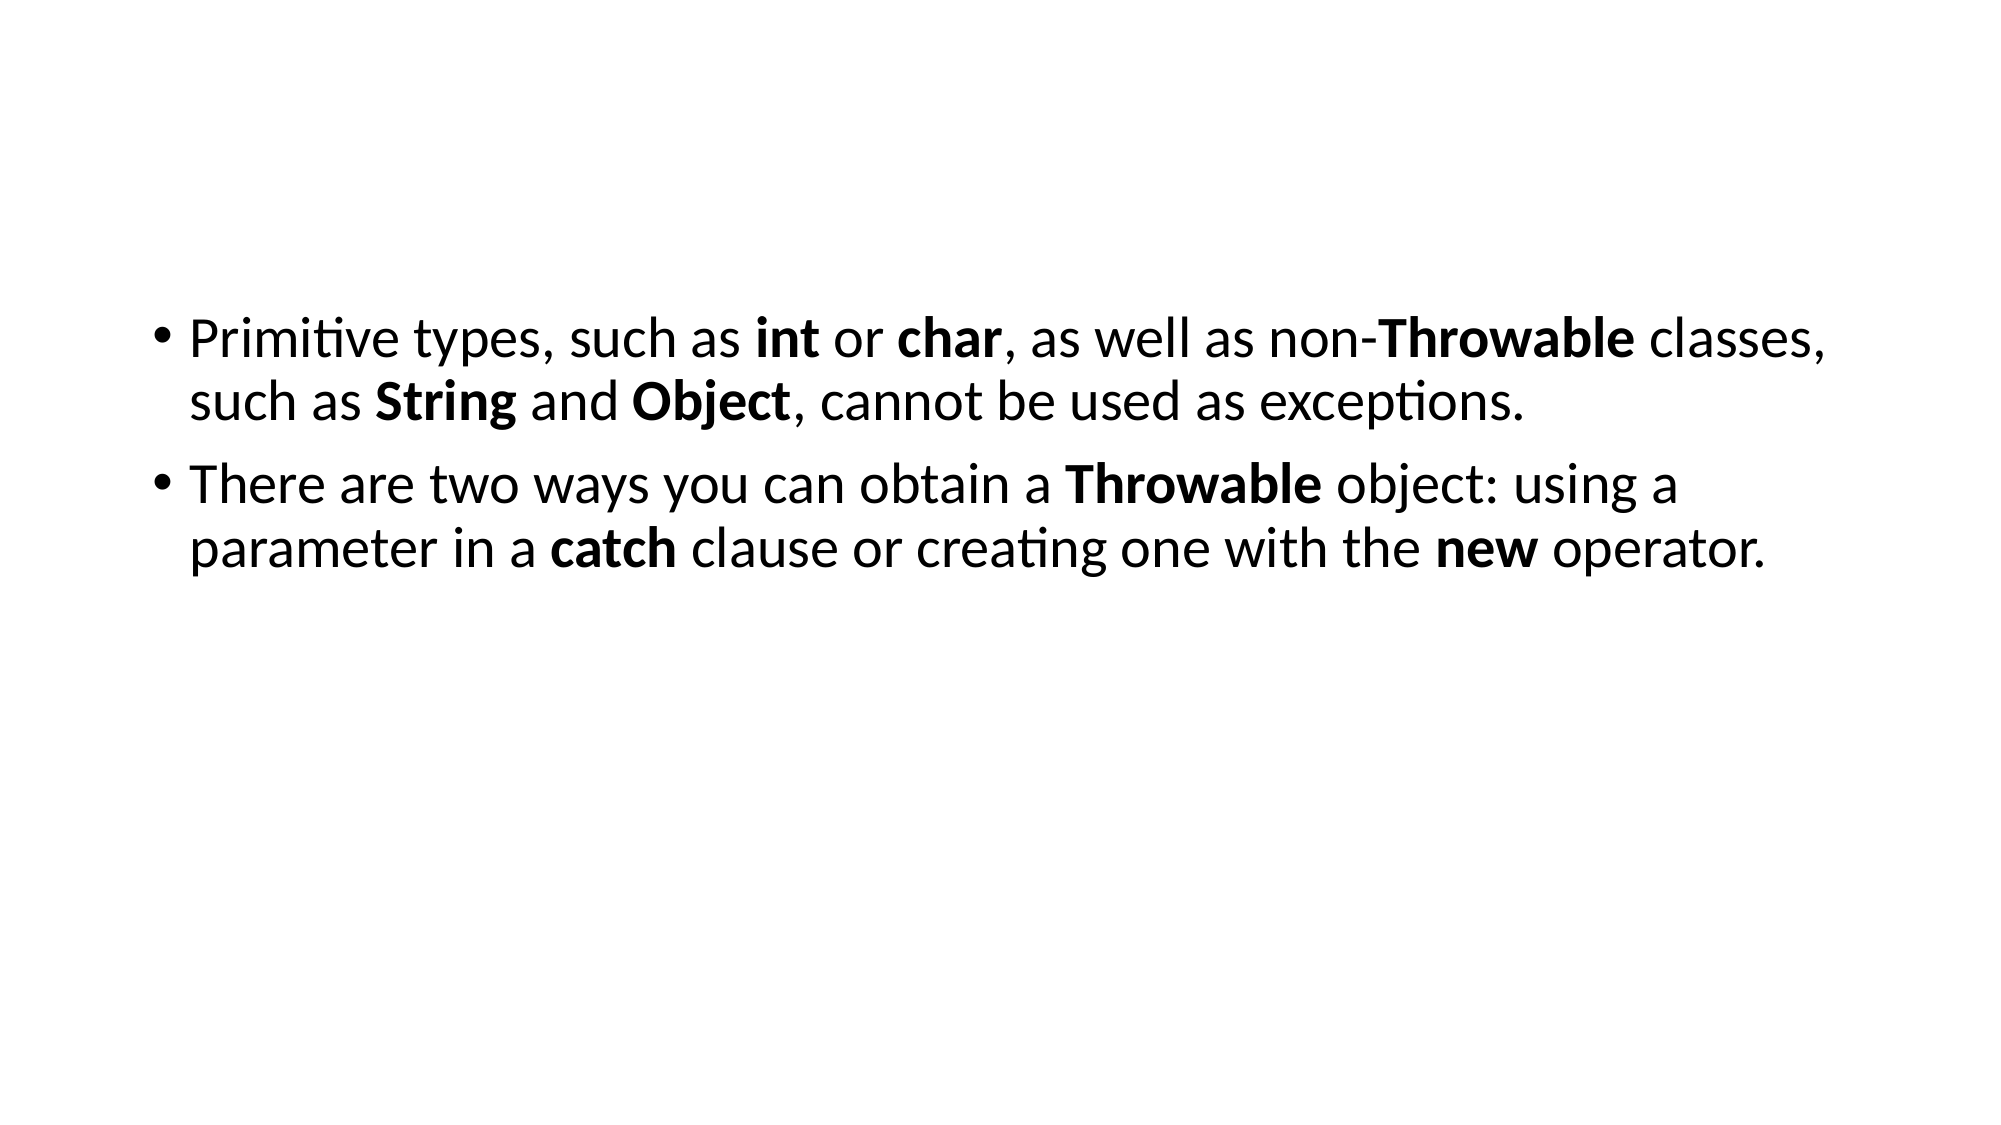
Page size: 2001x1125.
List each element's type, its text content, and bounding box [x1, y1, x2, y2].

list Primitive types, such as int or char, as well as non-Throwable classes, such as String and Object, cannot be used as exceptions. There are two ways you can obtain a Throwable object: using a parameter in a catch clause or creating one with the new operator. [137, 299, 1863, 1014]
